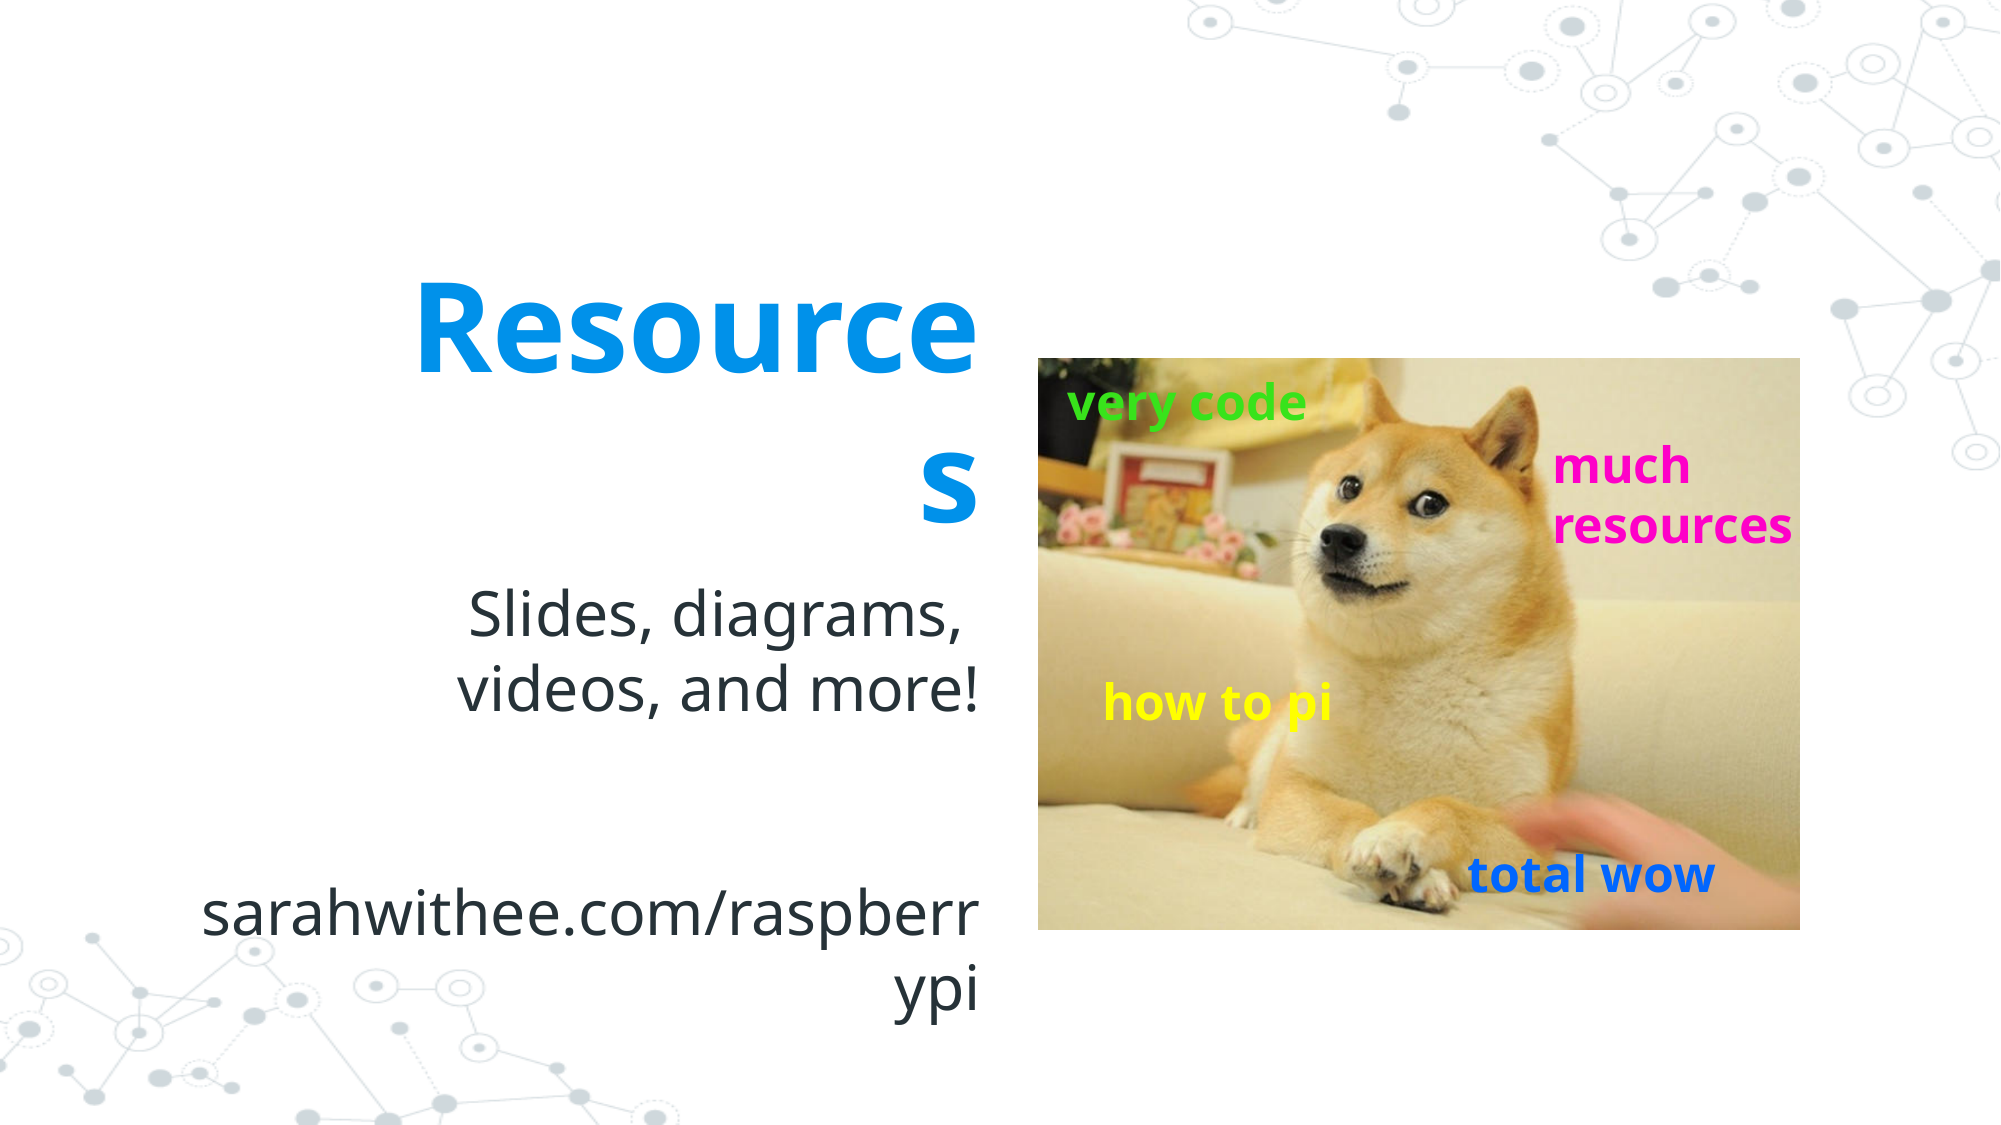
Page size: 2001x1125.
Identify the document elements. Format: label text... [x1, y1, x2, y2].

title Resources [337, 308, 997, 558]
subtitle Slides, diagrams, videos, and more! sarahwithee.com/raspberrypi [158, 558, 997, 731]
text_box much resources [1805, 426, 1815, 561]
picture [0, 0, 2001, 1125]
